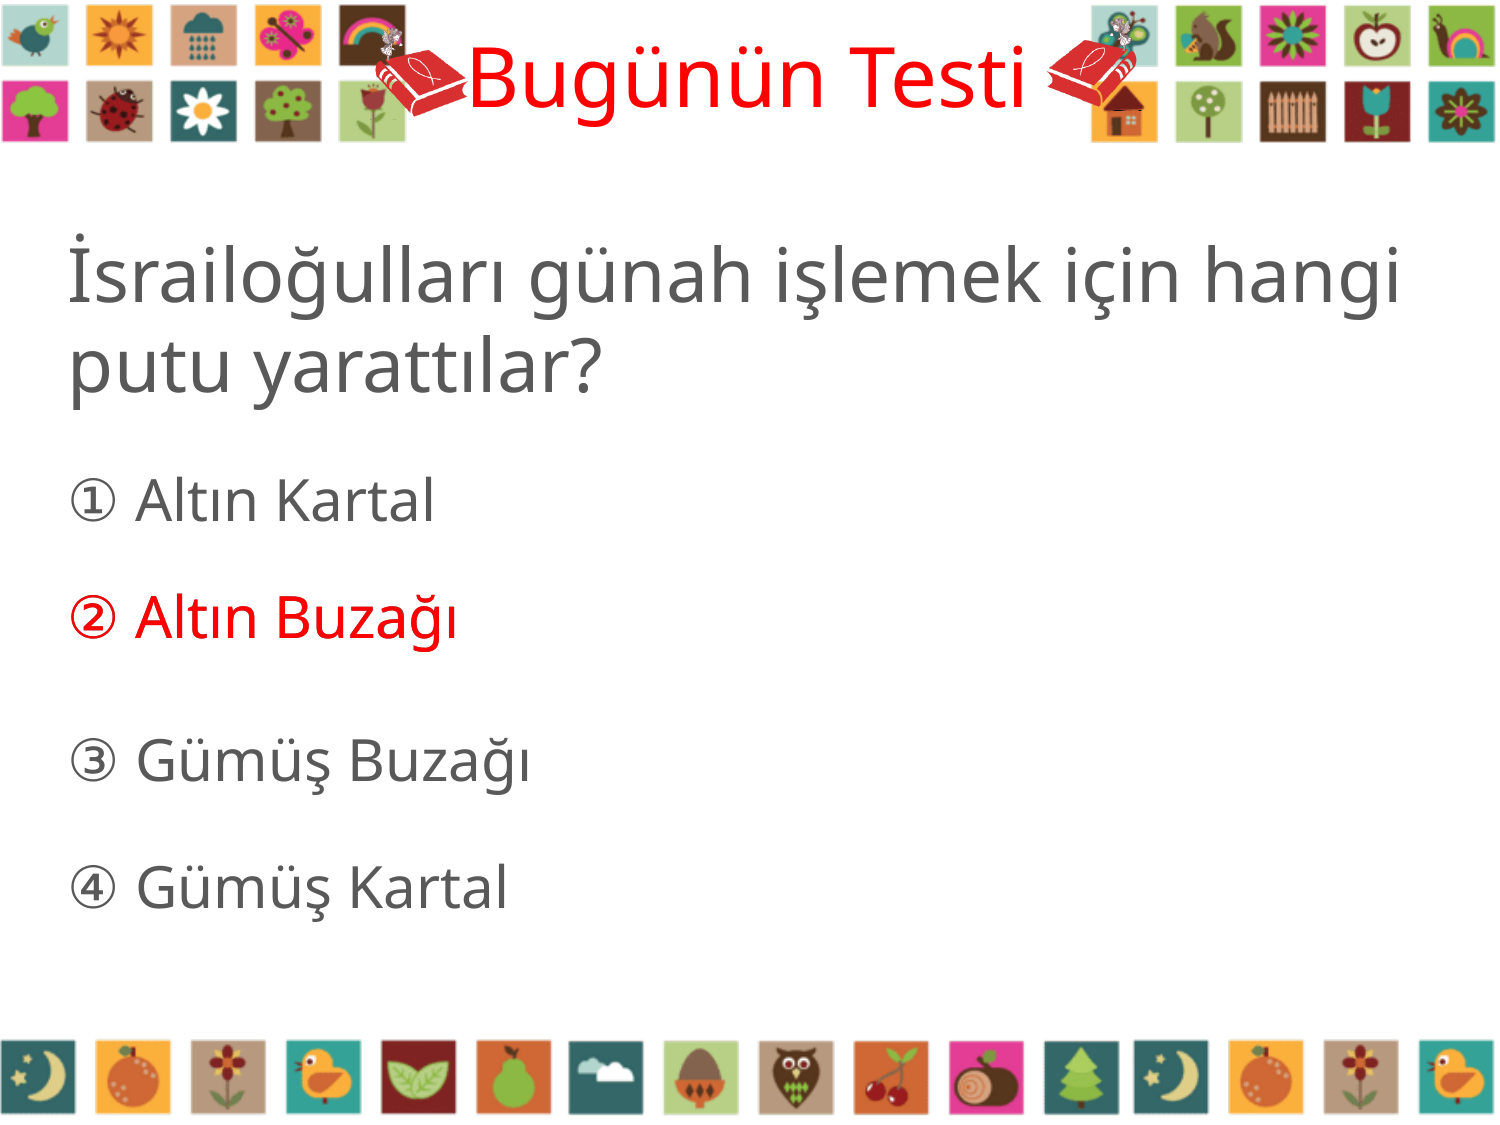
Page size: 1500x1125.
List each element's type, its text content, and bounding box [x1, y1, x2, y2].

text_box ③ Gümüş Buzağı [53, 716, 1483, 801]
picture [0, 3, 501, 150]
picture [1015, 3, 1500, 150]
text_box ④ Gümüş Kartal [53, 842, 1483, 928]
text_box İsrailoğulları günah işlemek için hangi putu yarattılar? [53, 219, 1436, 415]
text_box ① Altın Kartal [53, 456, 1436, 541]
text_box Bugünün Testi [425, 16, 1078, 131]
text_box ② Altın Buzağı [52, 573, 1483, 658]
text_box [0, 1028, 1500, 1118]
